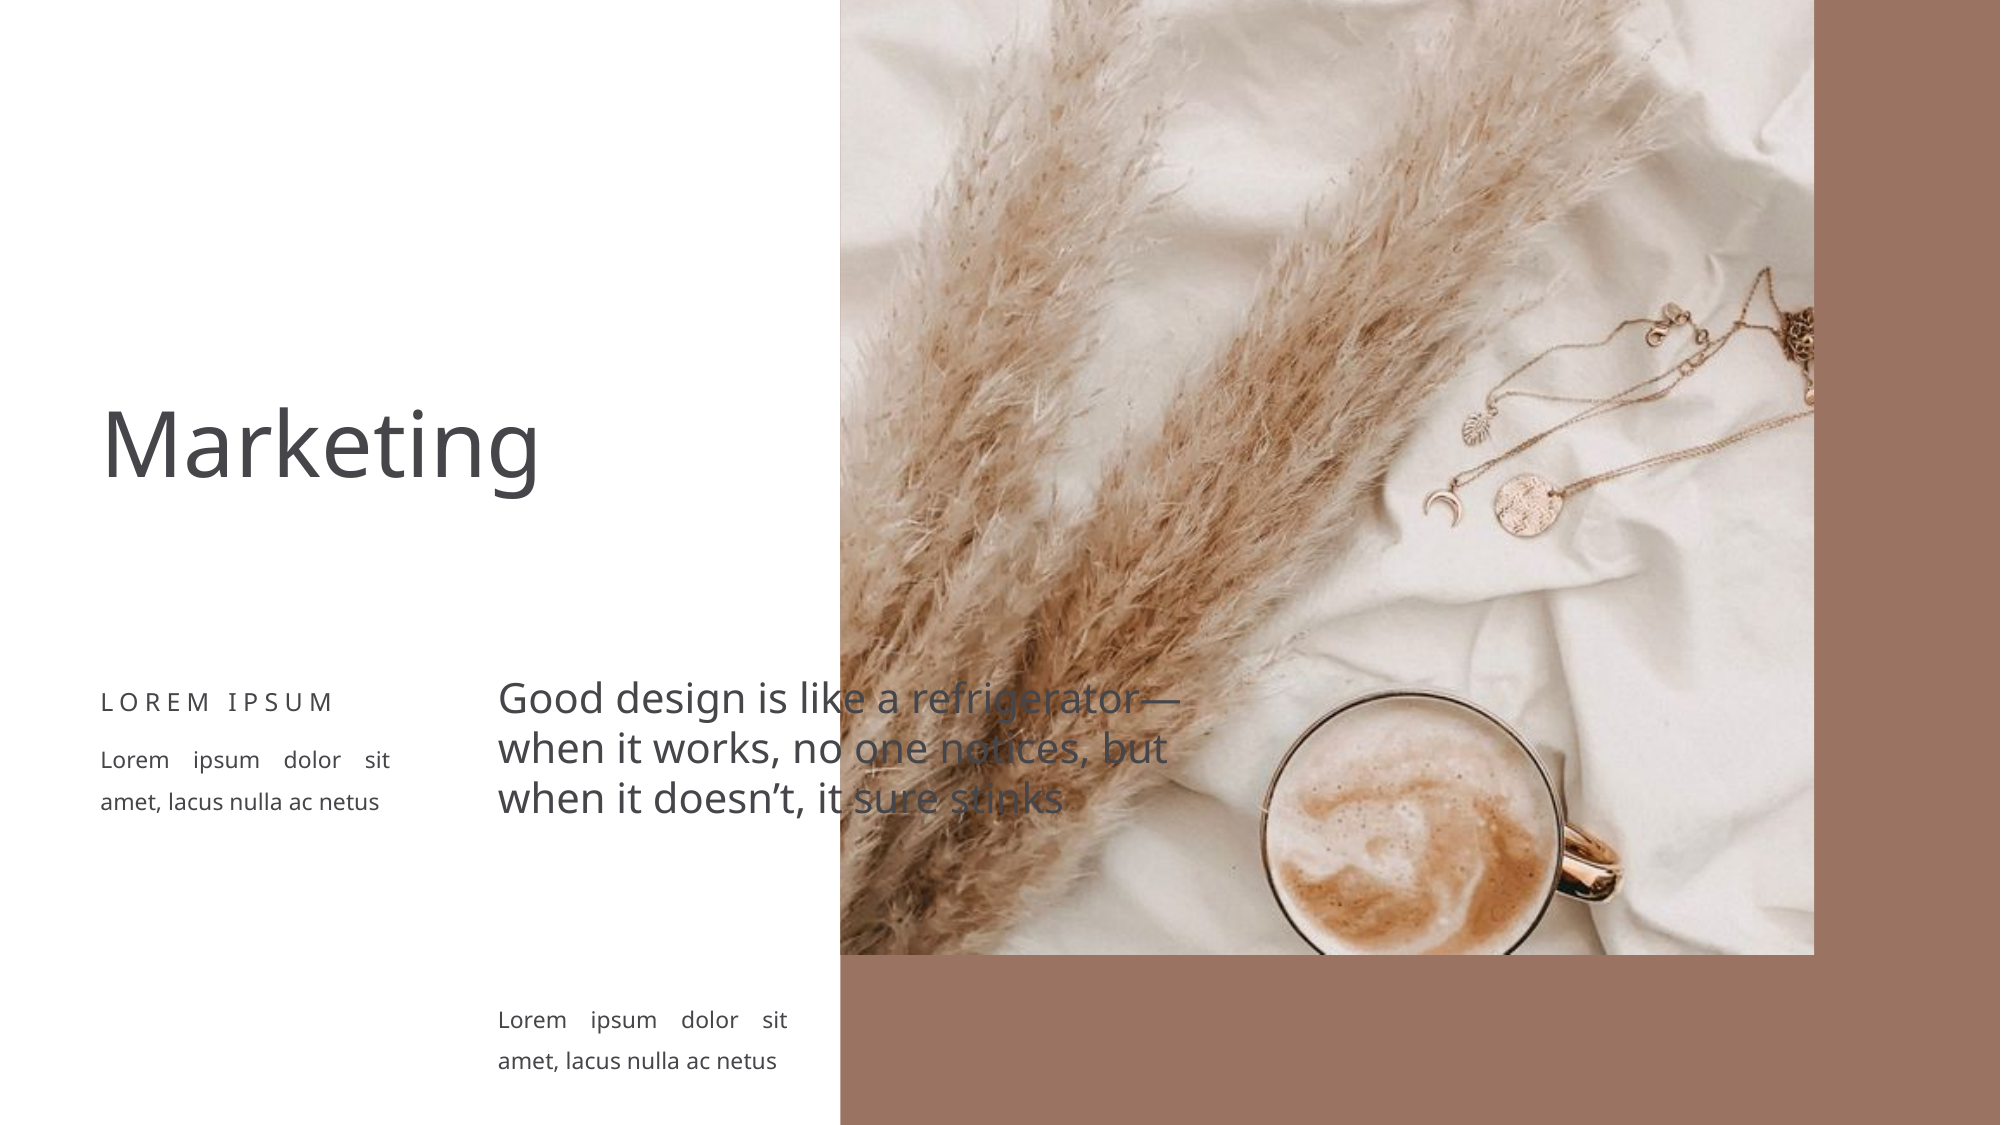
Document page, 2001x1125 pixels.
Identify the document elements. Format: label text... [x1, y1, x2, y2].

text_box Marketing [85, 378, 763, 512]
text_box LOREM IPSUM [85, 679, 406, 724]
text_box Lorem ipsum dolor sit amet, lacus nulla ac netus [483, 984, 803, 1082]
picture [840, 0, 1815, 955]
text_box [839, 0, 2000, 1125]
text_box Good design is like a refrigerator—when it works, no one notices, but when it doesn’t, it sure stinks [483, 664, 833, 830]
text_box Lorem ipsum dolor sit amet, lacus nulla ac netus [85, 724, 406, 822]
